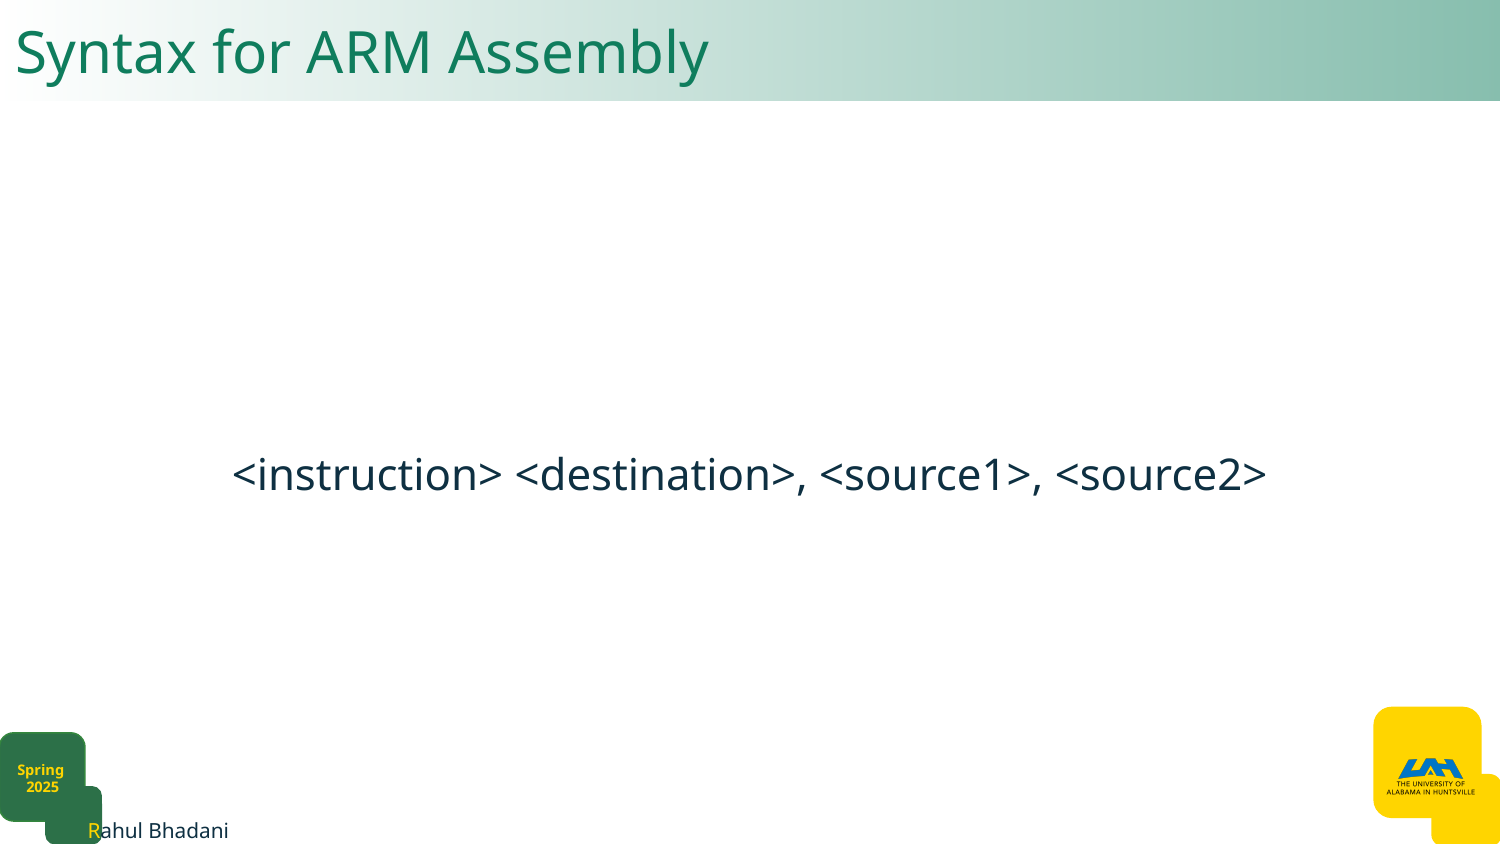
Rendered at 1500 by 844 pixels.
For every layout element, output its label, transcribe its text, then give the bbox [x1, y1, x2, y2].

list <instruction> <destination>, <source1>, <source2> [51, 189, 1449, 750]
title Syntax for ARM Assembly [0, 0, 1500, 101]
picture [1386, 758, 1475, 795]
